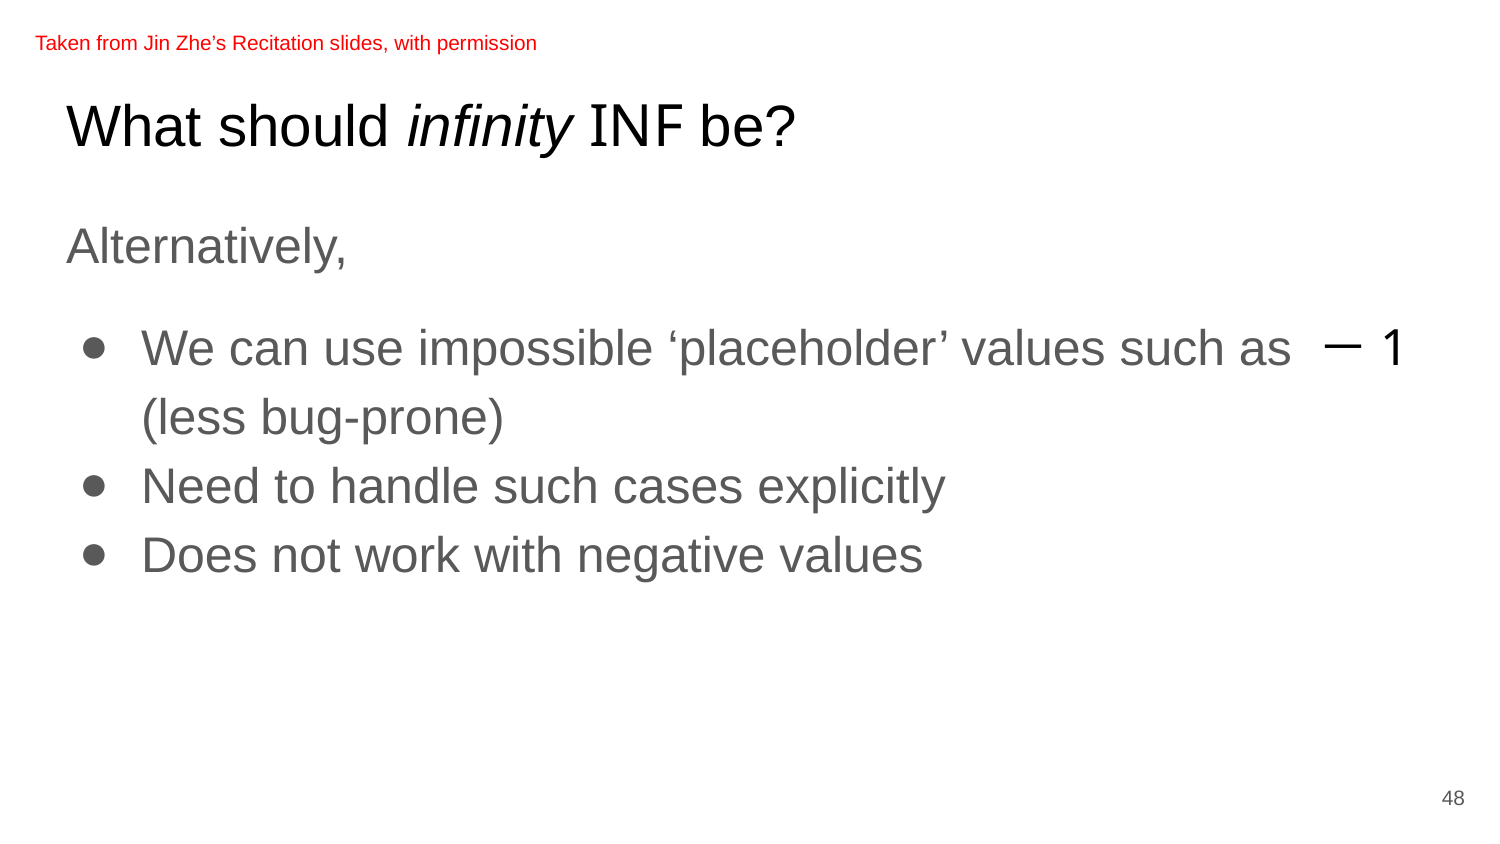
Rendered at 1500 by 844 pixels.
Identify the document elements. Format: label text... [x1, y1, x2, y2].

slide_number 48 [1389, 764, 1480, 830]
title What should infinity INF be? [51, 72, 1449, 167]
text_box Taken from Jin Zhe’s Recitation slides, with permission [20, 14, 661, 82]
list Alternatively, We can use impossible ‘placeholder’ values such as －1 (less bug-prone) Need to handle such cases explicitly Does not work with negative values [51, 189, 1449, 750]
